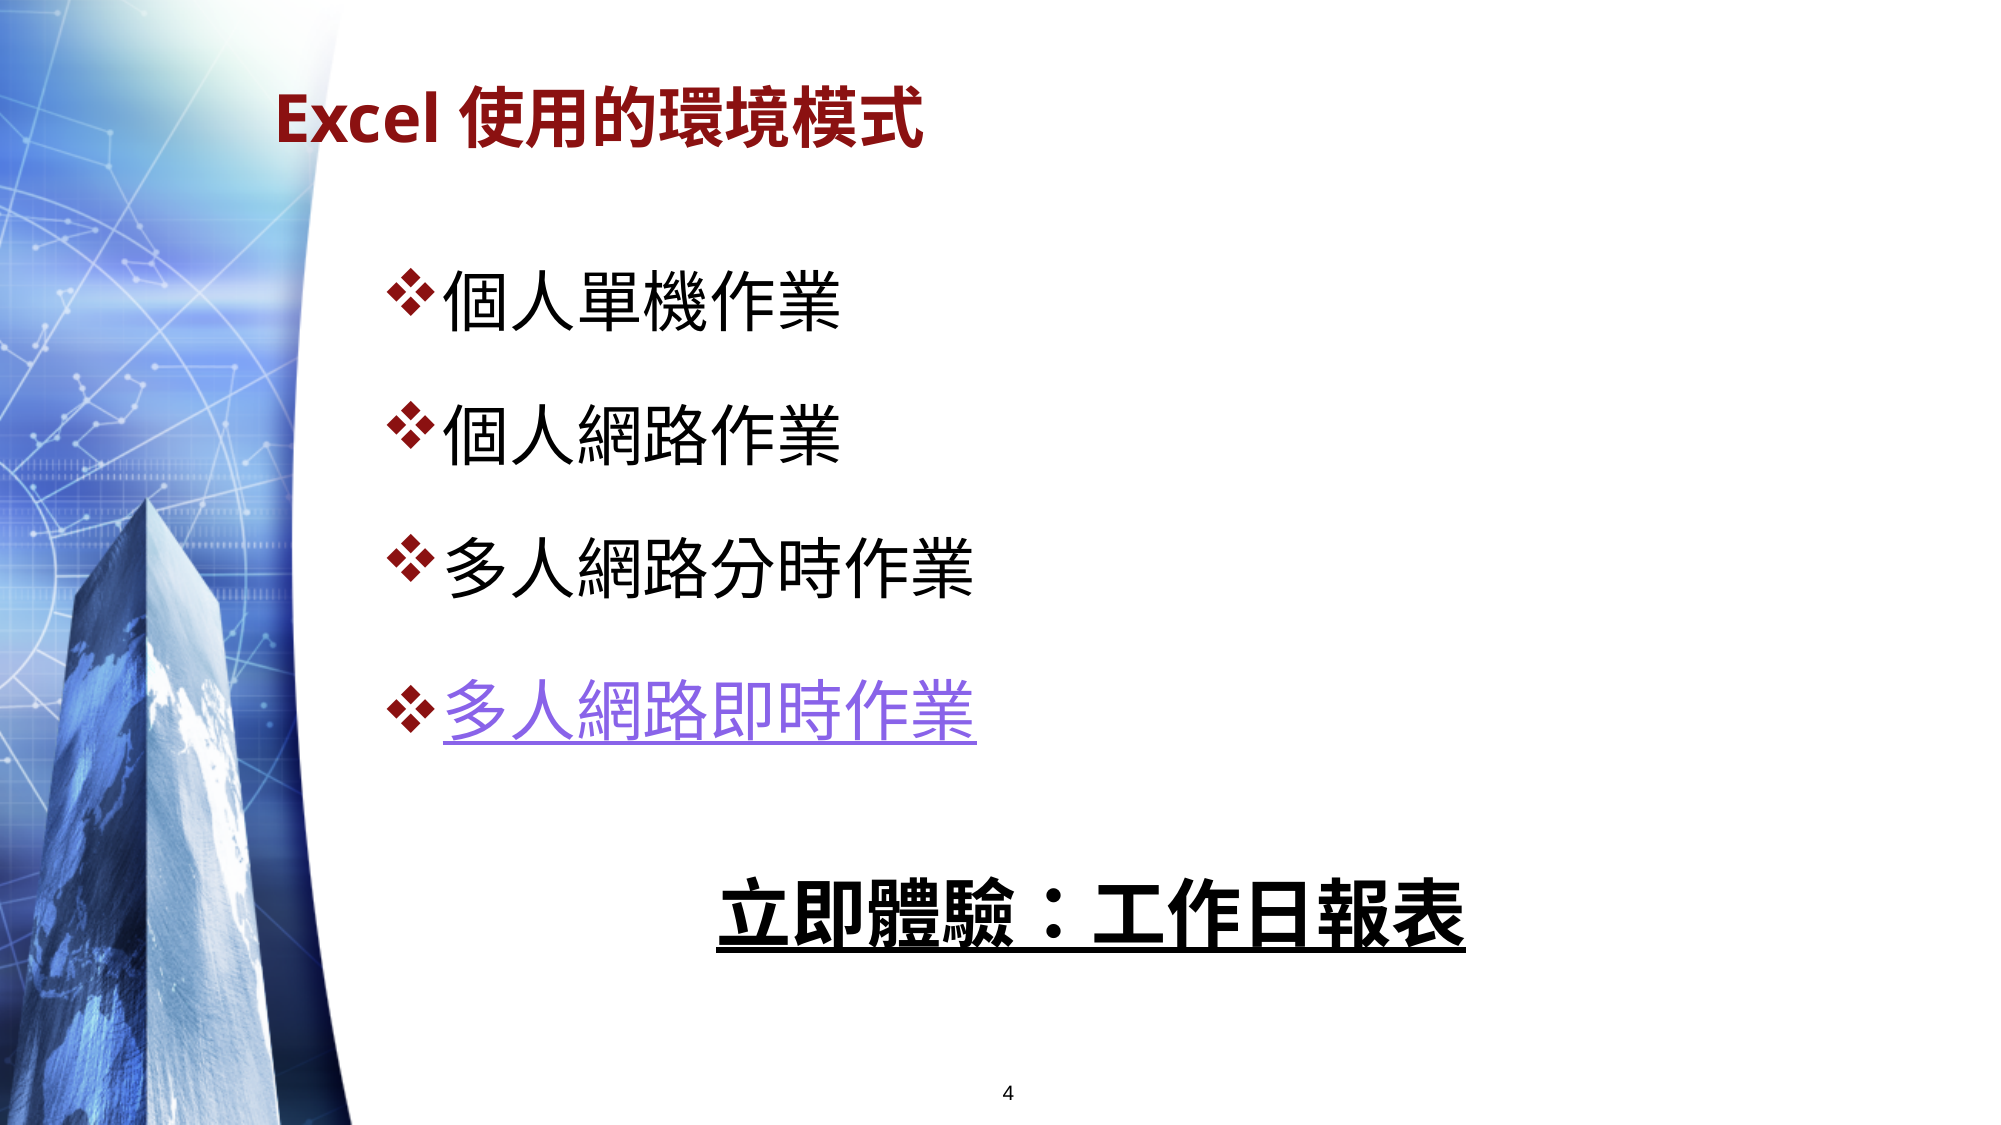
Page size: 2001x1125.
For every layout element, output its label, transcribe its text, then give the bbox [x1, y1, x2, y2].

slide_number 4 [916, 1071, 1100, 1115]
list 個人單機作業 個人網路作業 多人網路分時作業 多人網路即時作業 [366, 212, 1909, 1038]
title Excel使用的環境模式 [258, 75, 1809, 156]
picture [0, 0, 400, 1125]
text_box 立即體驗：工作日報表 [458, 859, 1742, 983]
